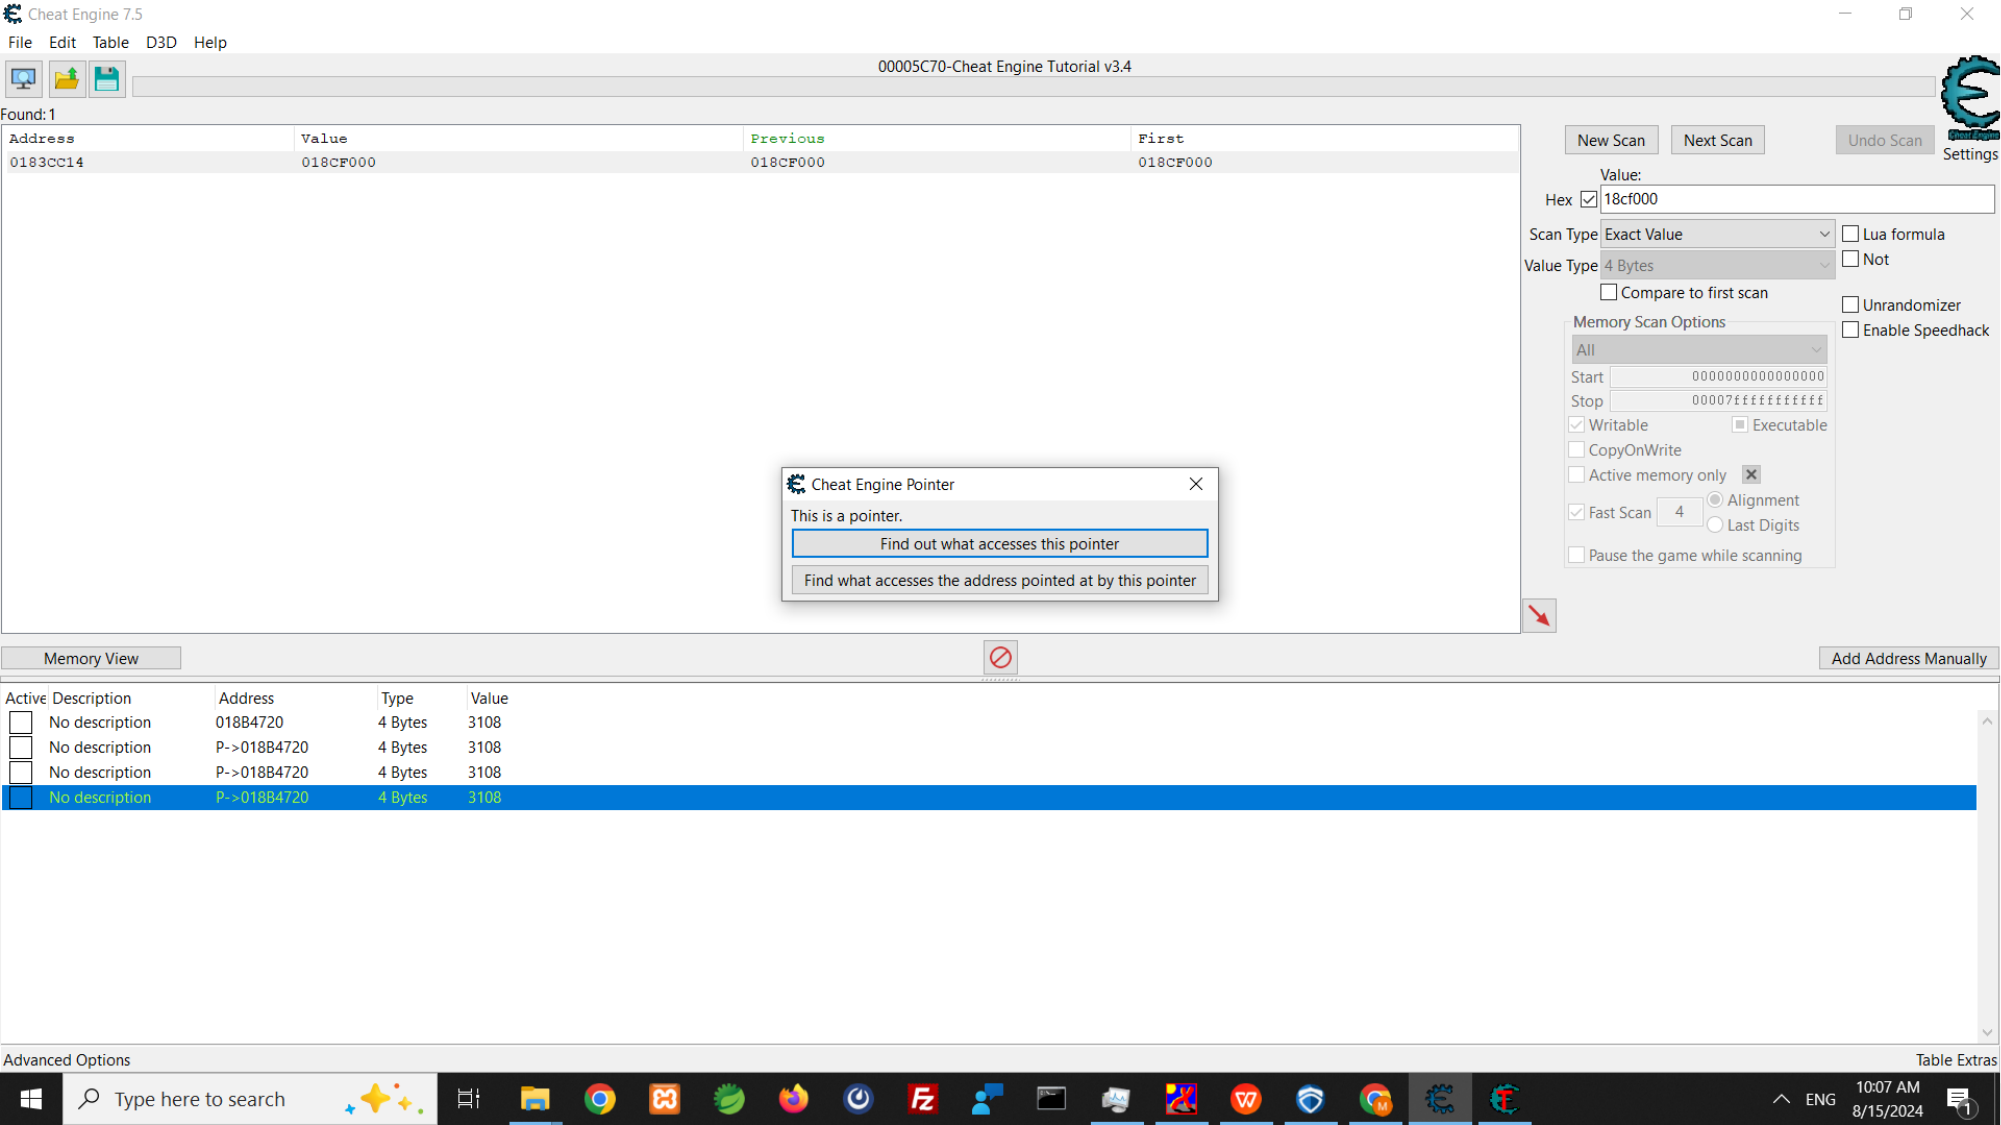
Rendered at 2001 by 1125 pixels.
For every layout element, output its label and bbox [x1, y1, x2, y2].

list [0, 0, 2000, 1125]
